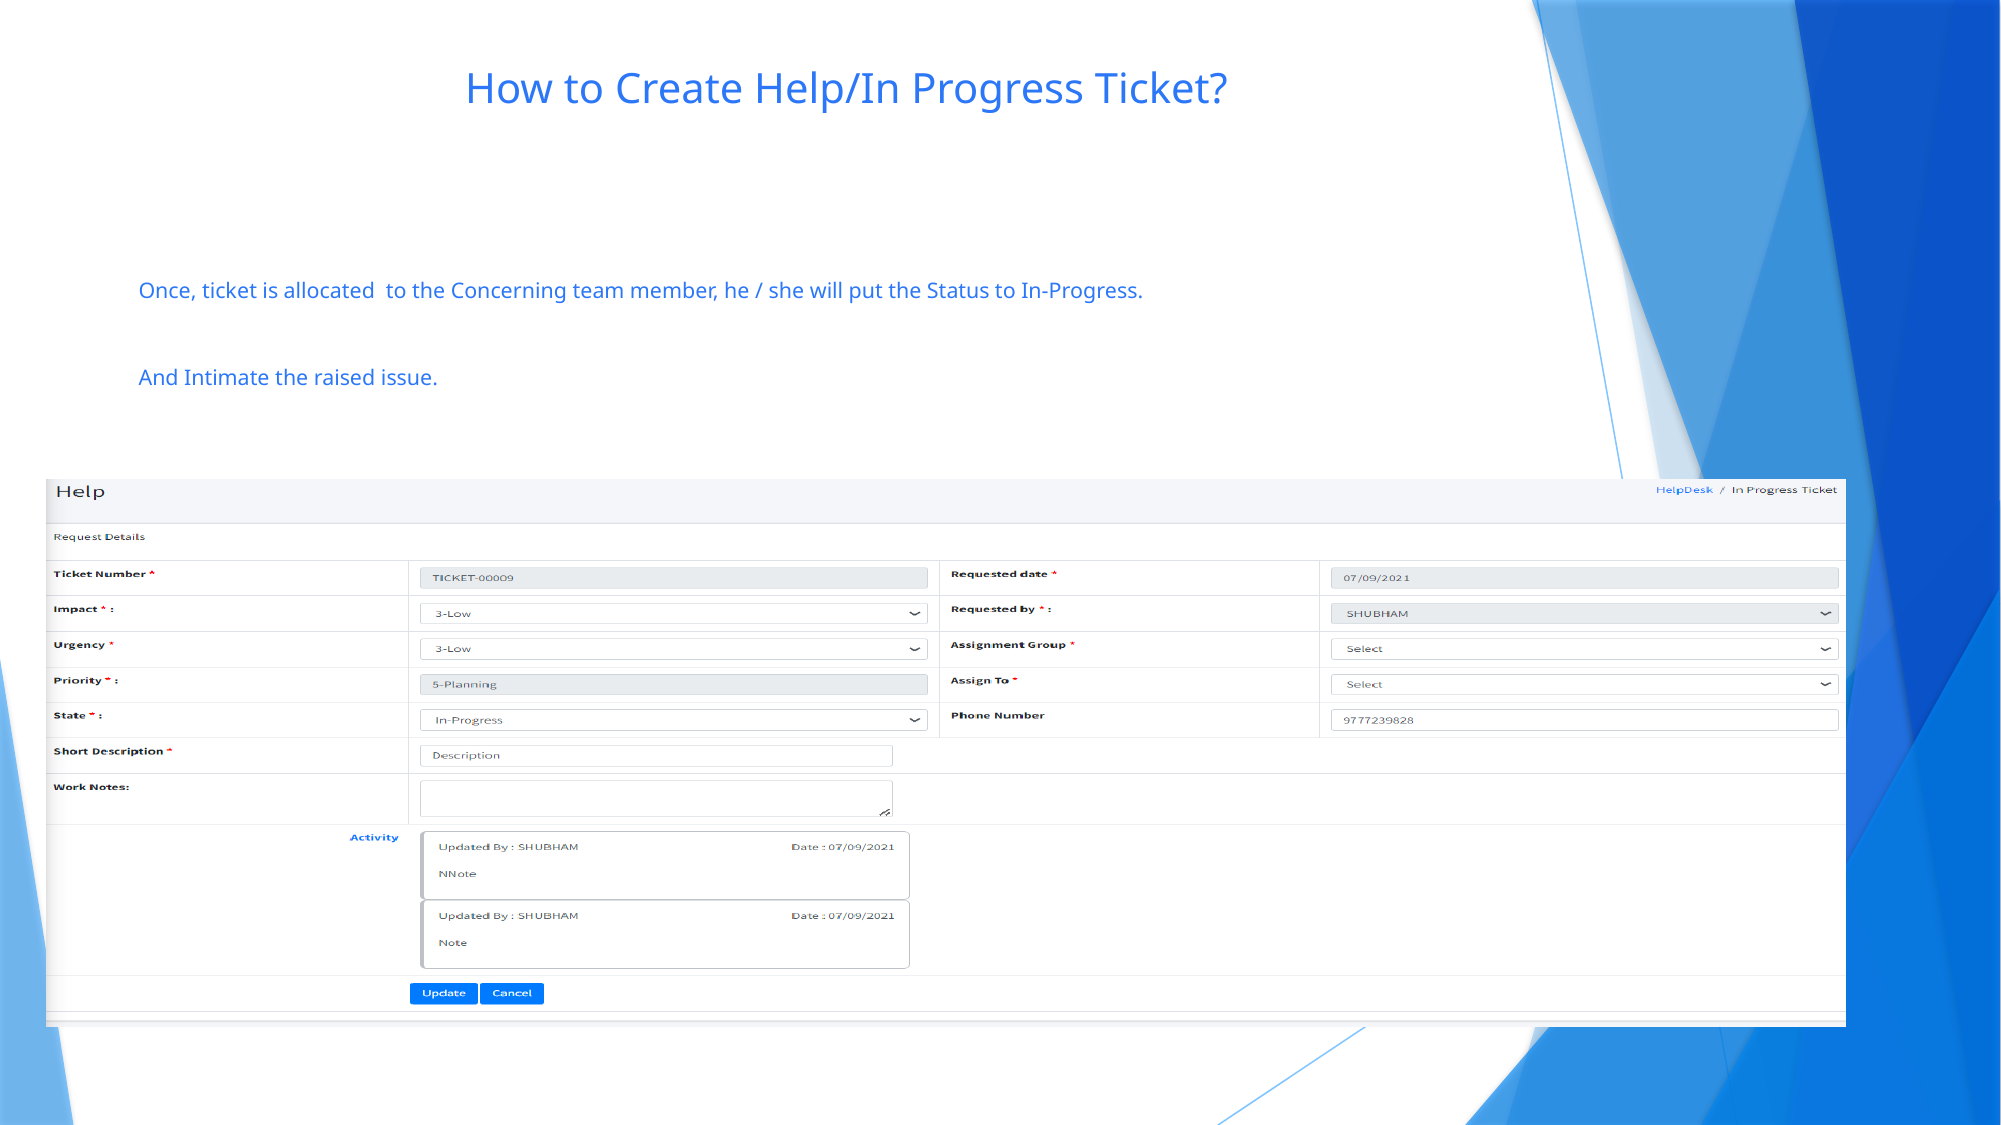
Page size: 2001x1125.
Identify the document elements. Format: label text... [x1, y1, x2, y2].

title How to Create Help/In Progress Ticket? [141, 54, 1552, 163]
list Once, ticket is allocated to the Concerning team member, he / she will put the Status to In-Progress. And Intimate the raised issue. [123, 156, 1534, 400]
picture [45, 478, 1846, 1027]
